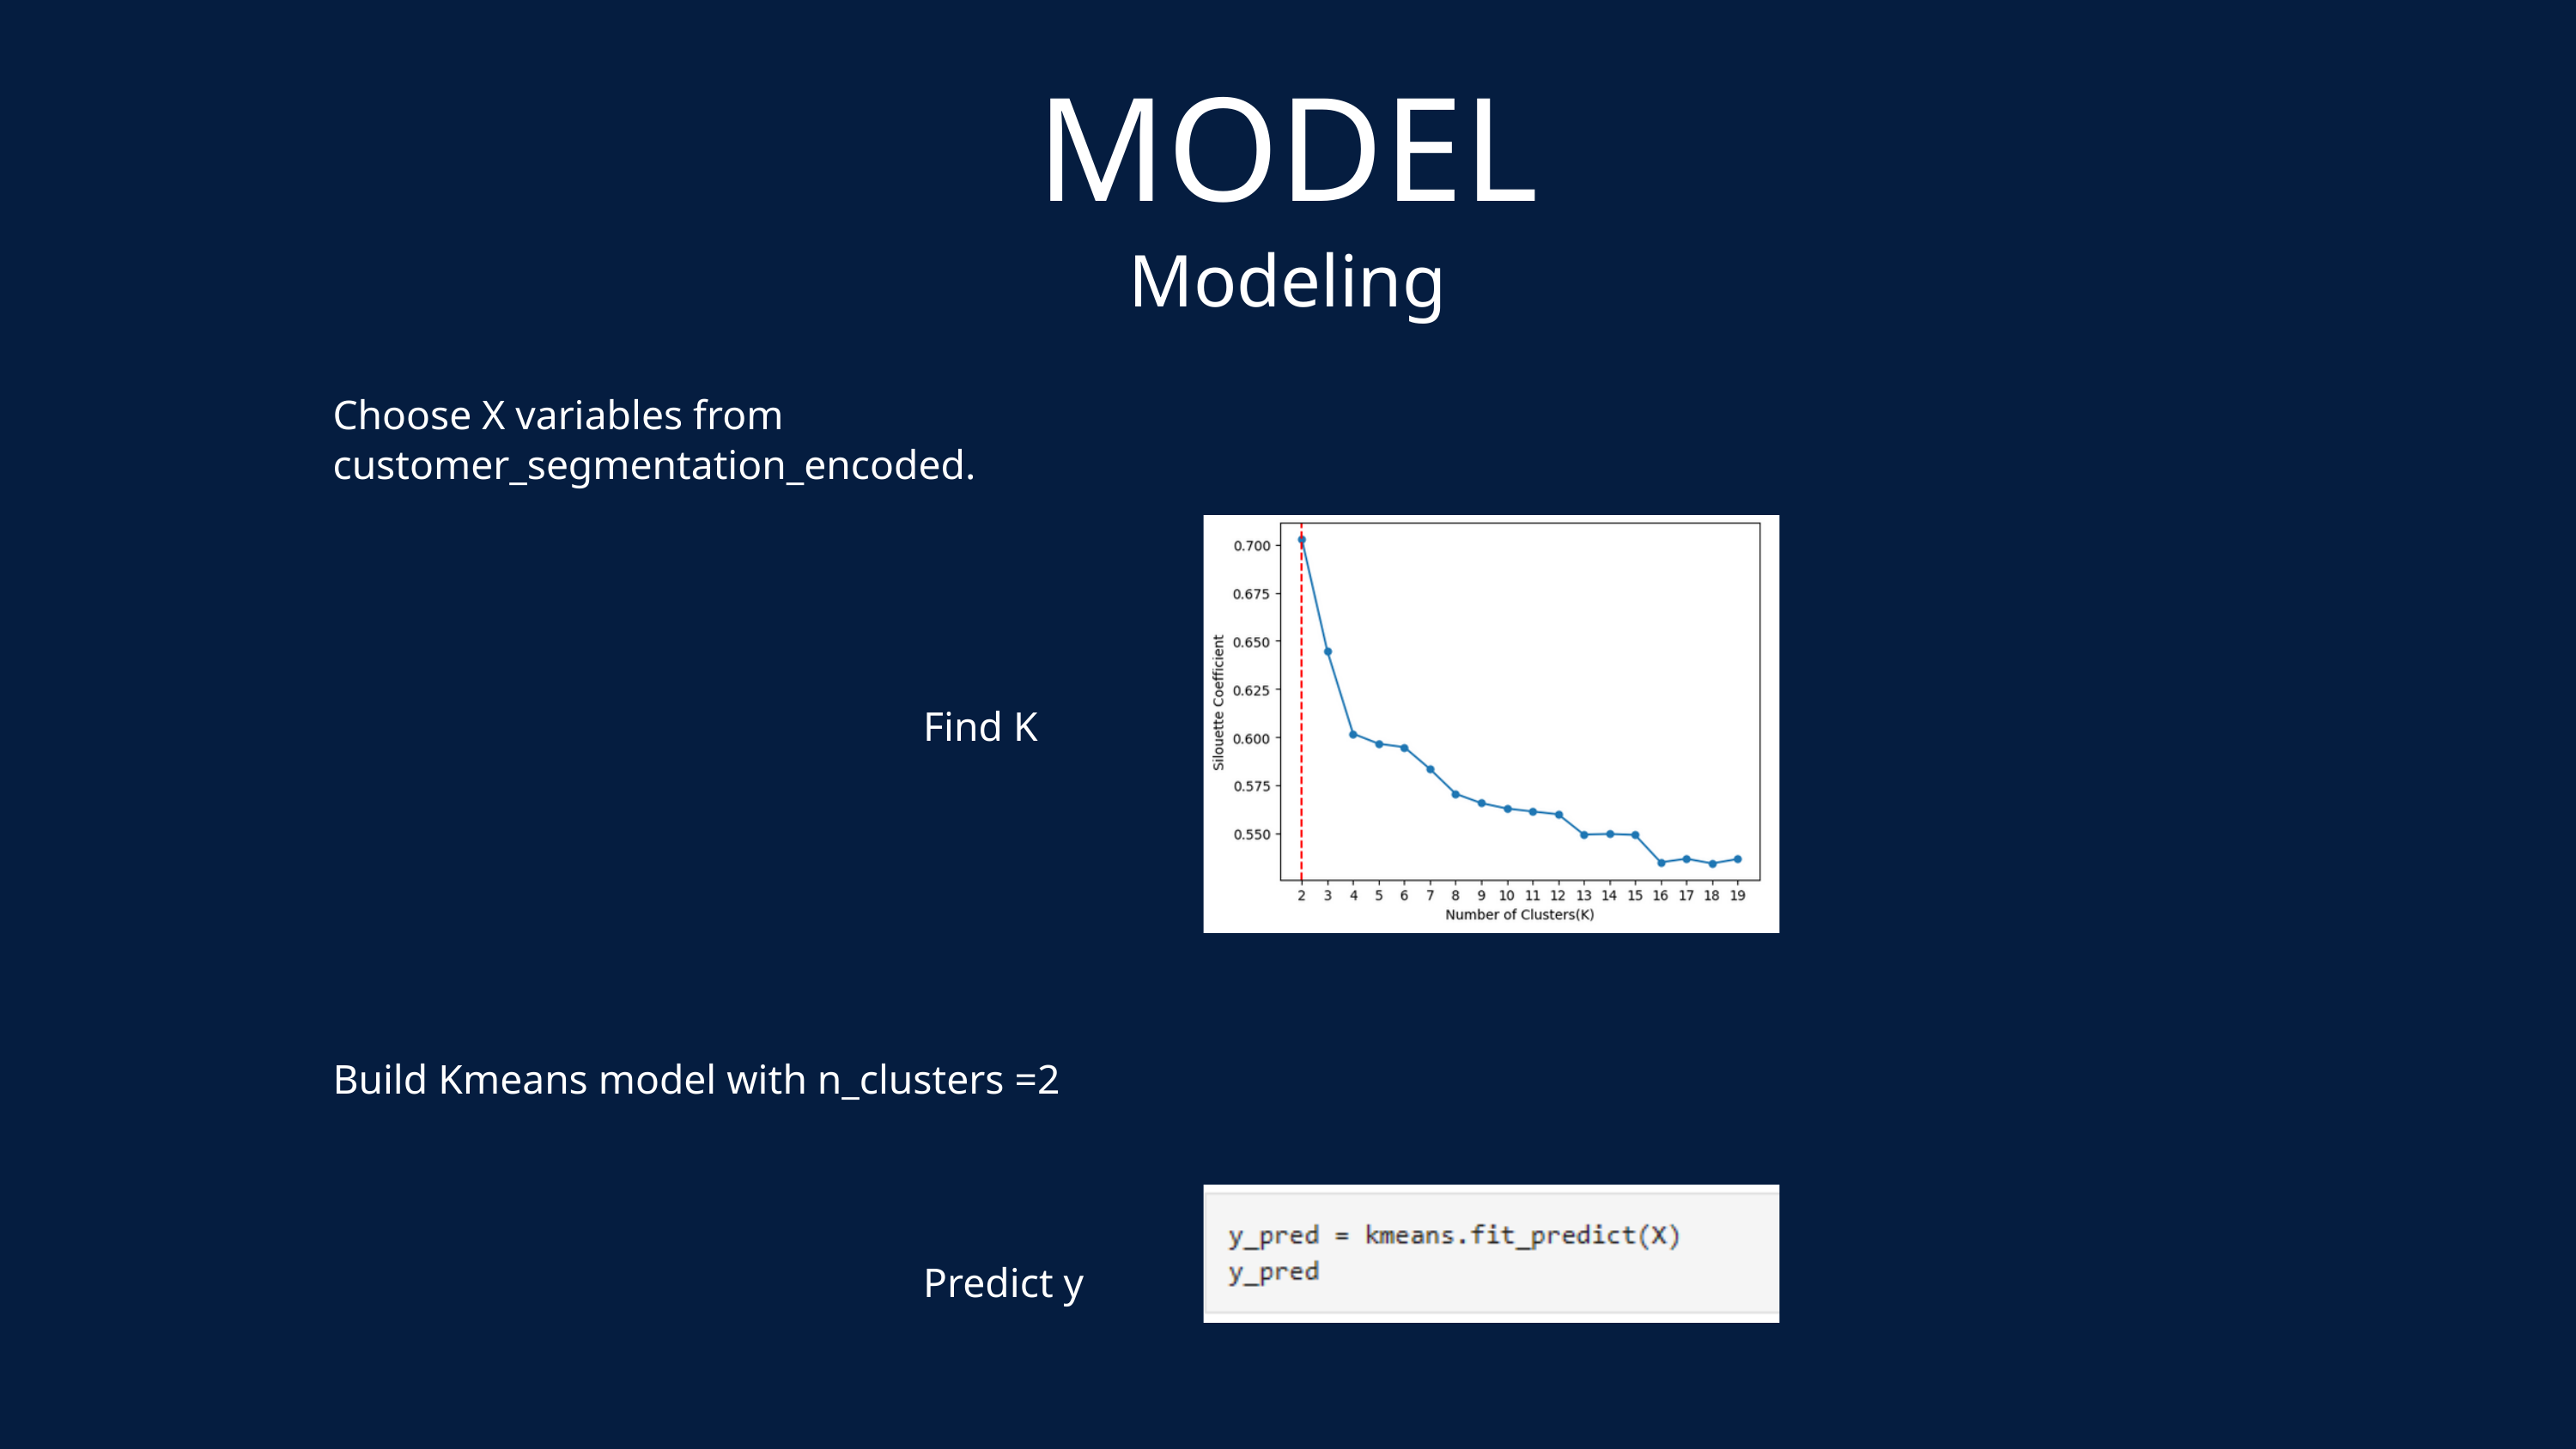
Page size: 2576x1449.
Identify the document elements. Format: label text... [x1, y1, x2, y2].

text_box [1203, 515, 1780, 933]
text_box Choose X variables from customer_segmentation_encoded. [332, 387, 1062, 488]
text_box Build Kmeans model with n_clusters =2 [332, 1052, 1062, 1102]
text_box Find K [923, 699, 1653, 749]
text_box Predict y [923, 1255, 1653, 1306]
text_box MODEL [796, 58, 1780, 231]
text_box Modeling [1124, 221, 1452, 321]
text_box [1203, 1185, 1780, 1323]
